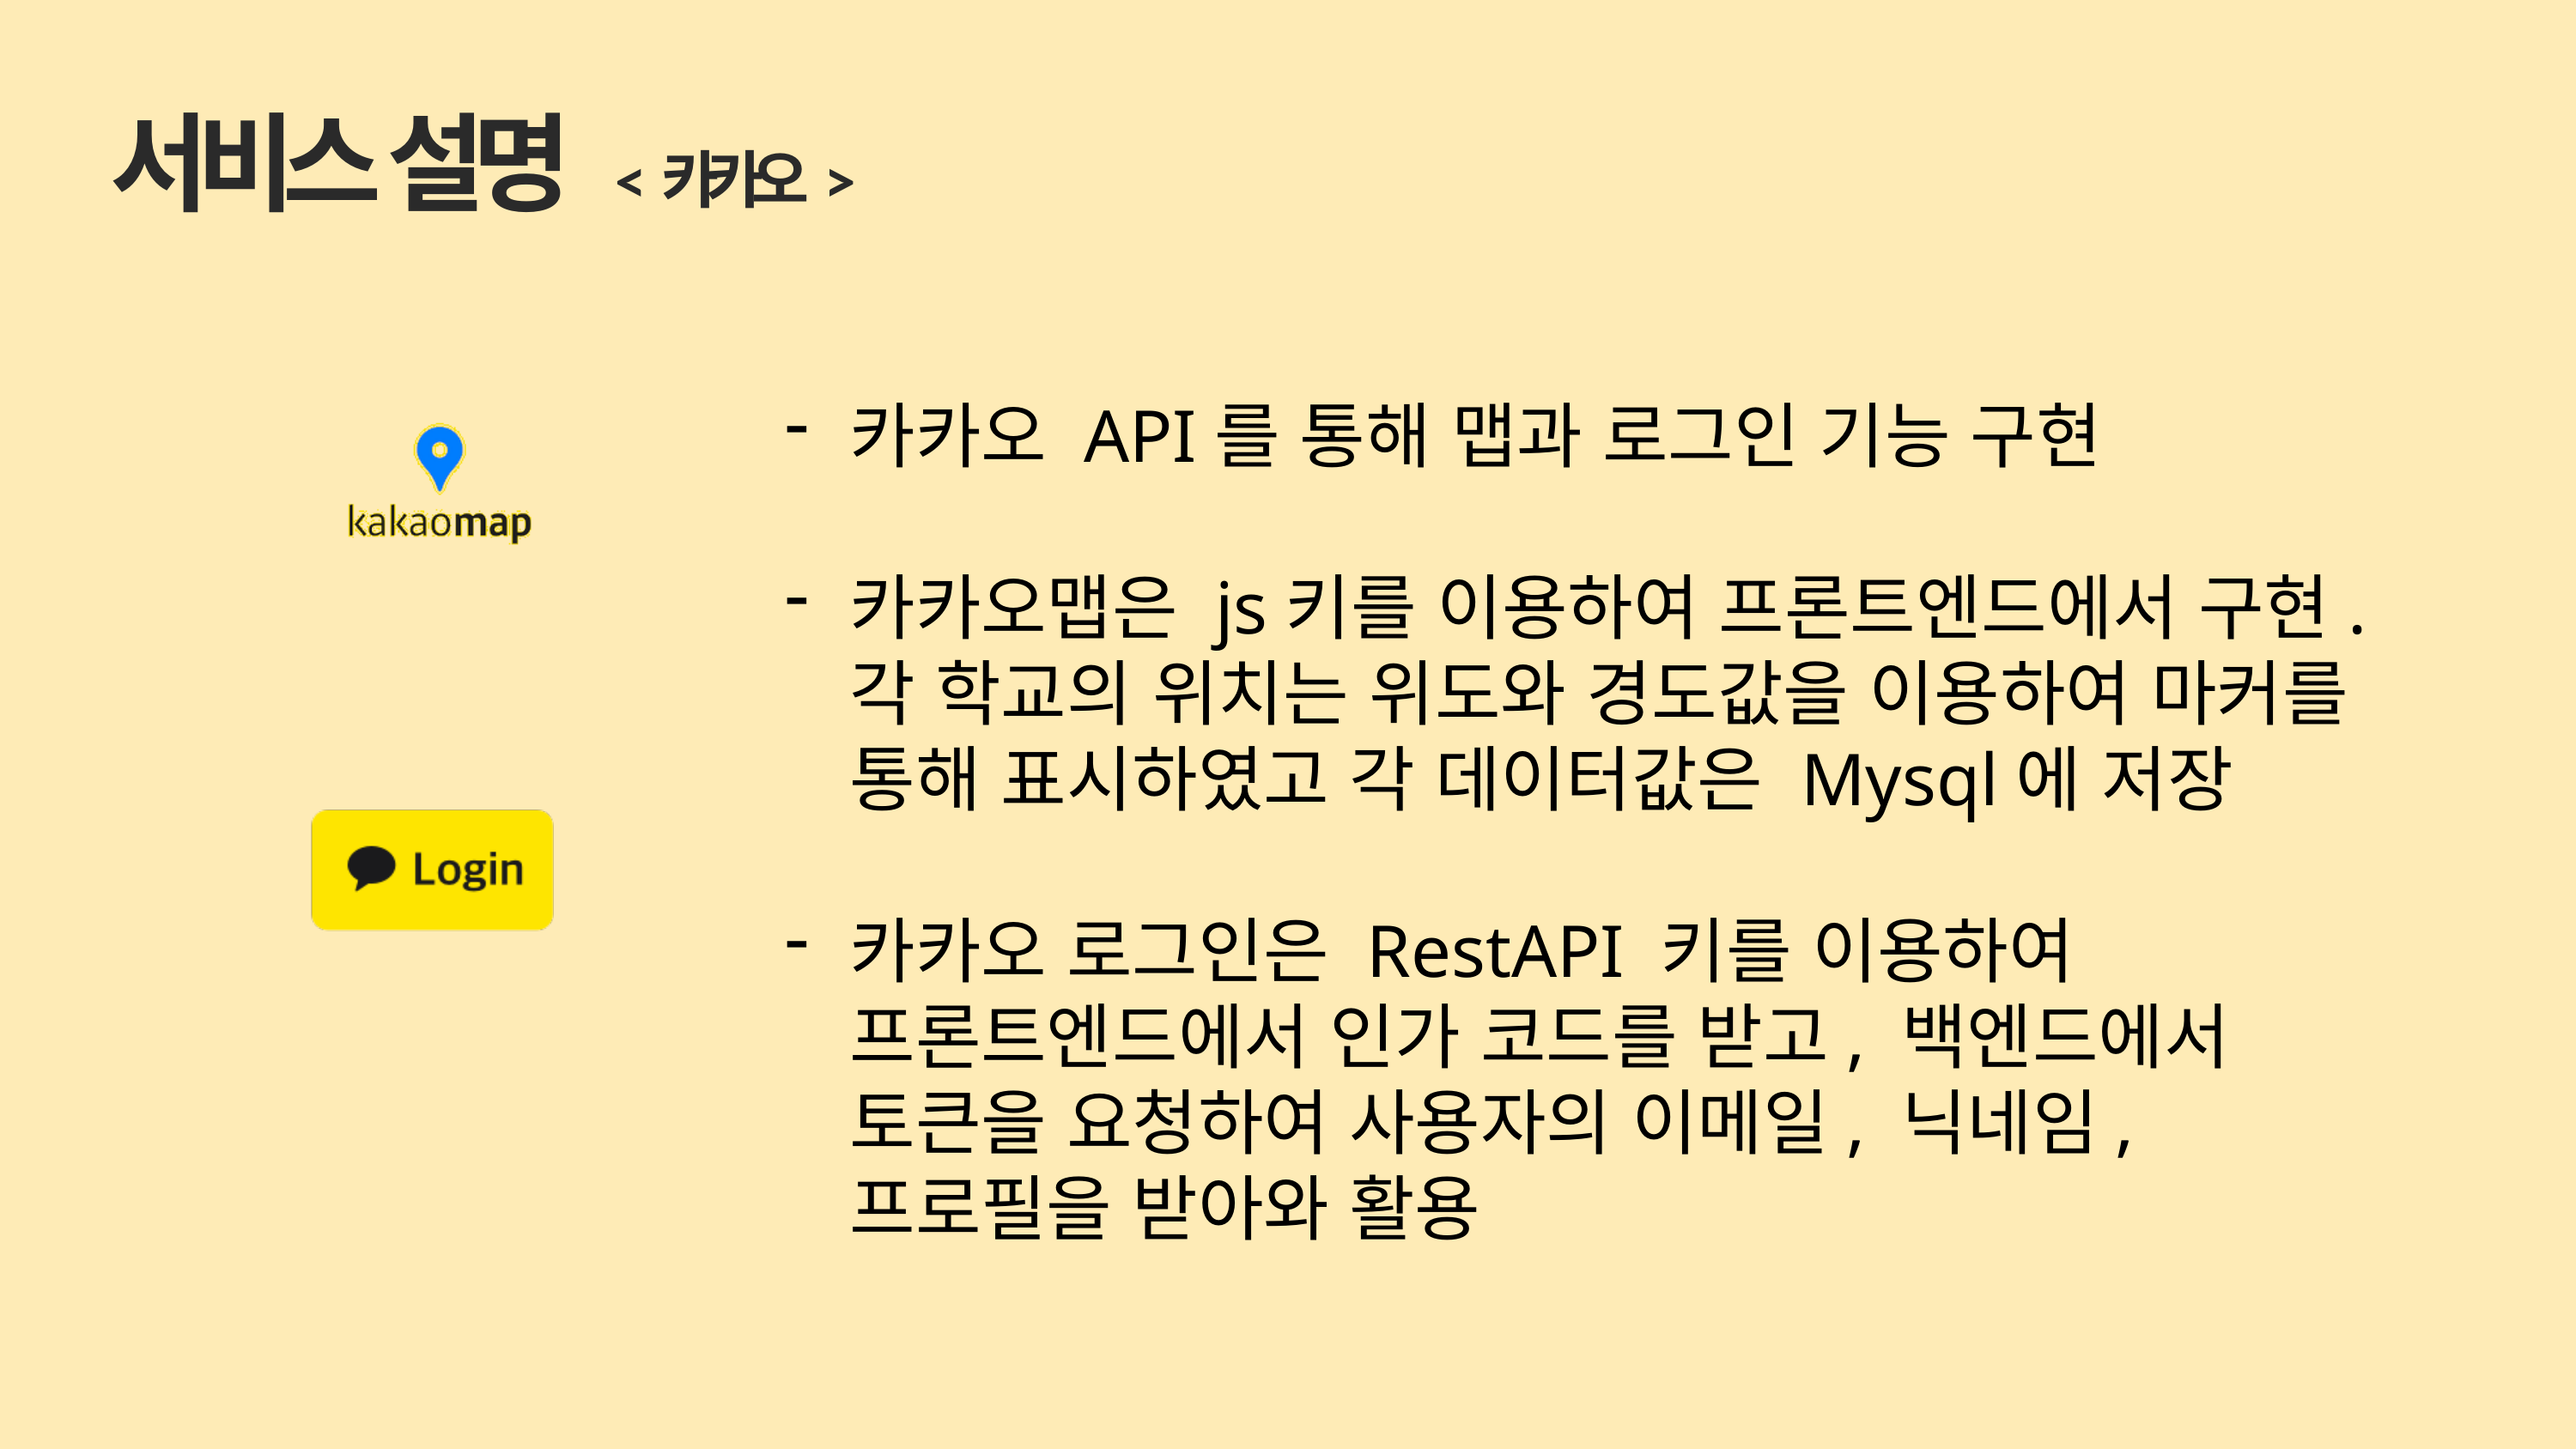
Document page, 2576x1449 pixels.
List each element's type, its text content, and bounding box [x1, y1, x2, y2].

text_box 카카오 API를 통해 맵과 로그인 기능 구현 카카오맵은 js키를 이용하여 프론트엔드에서 구현. 각 학교의 위치는 위도와 경도값을 이용하여 마커를 통해 표시하였고 각 데이터값은 Mysql에 저장 카카오 로그인은 RestAPI 키를 이용하여 프론트엔드에서 인가 코드를 받고, 백엔드에서 토큰을 요청하여 사용자의 이메일, 닉네임, 프로필을 받아와 활용 [773, 384, 2415, 1256]
picture [118, 380, 665, 1101]
text_box 서비스 설명 <카카오> [64, 82, 902, 249]
